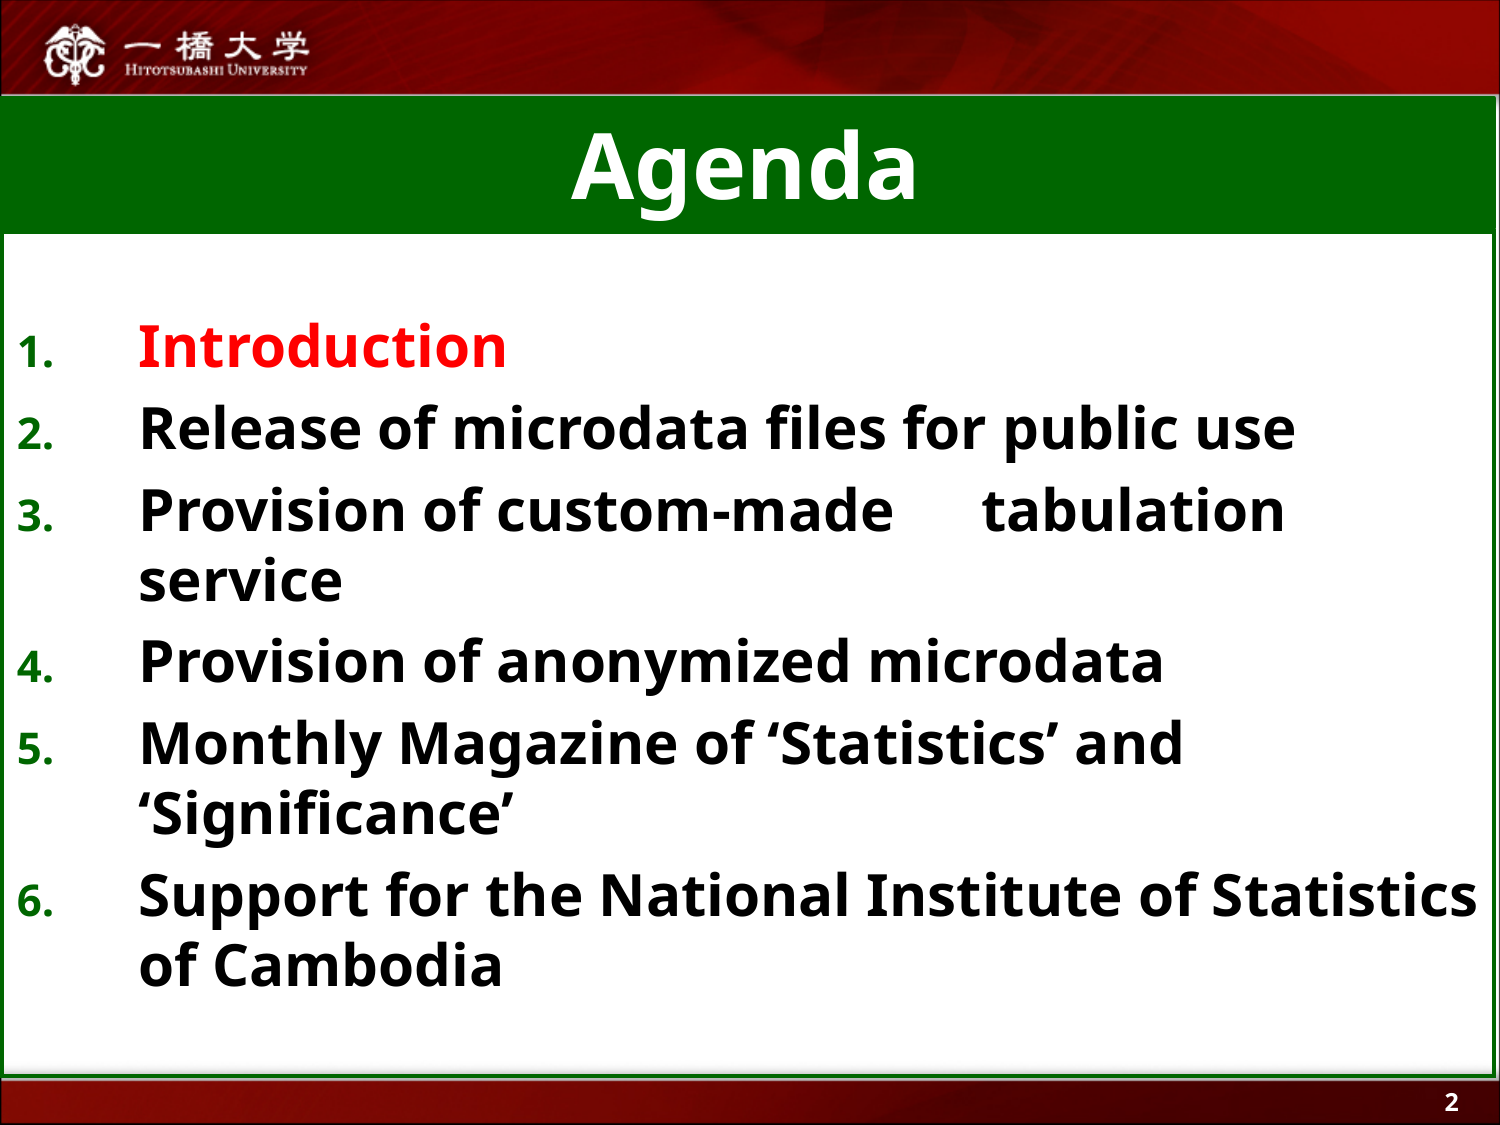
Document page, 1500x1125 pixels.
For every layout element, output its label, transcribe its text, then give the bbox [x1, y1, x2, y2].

picture [0, 0, 1500, 1125]
text_box Introduction Release of microdata files for public use Provision of custom-made tabulation service Provision of anonymized microdata Monthly Magazine of ‘Statistics’ and ‘Significance’ Support for the National Institute of Statistics of Cambodia [1, 231, 1495, 1077]
title Agenda [0, 98, 1495, 228]
slide_number 2 [1108, 1089, 1459, 1118]
